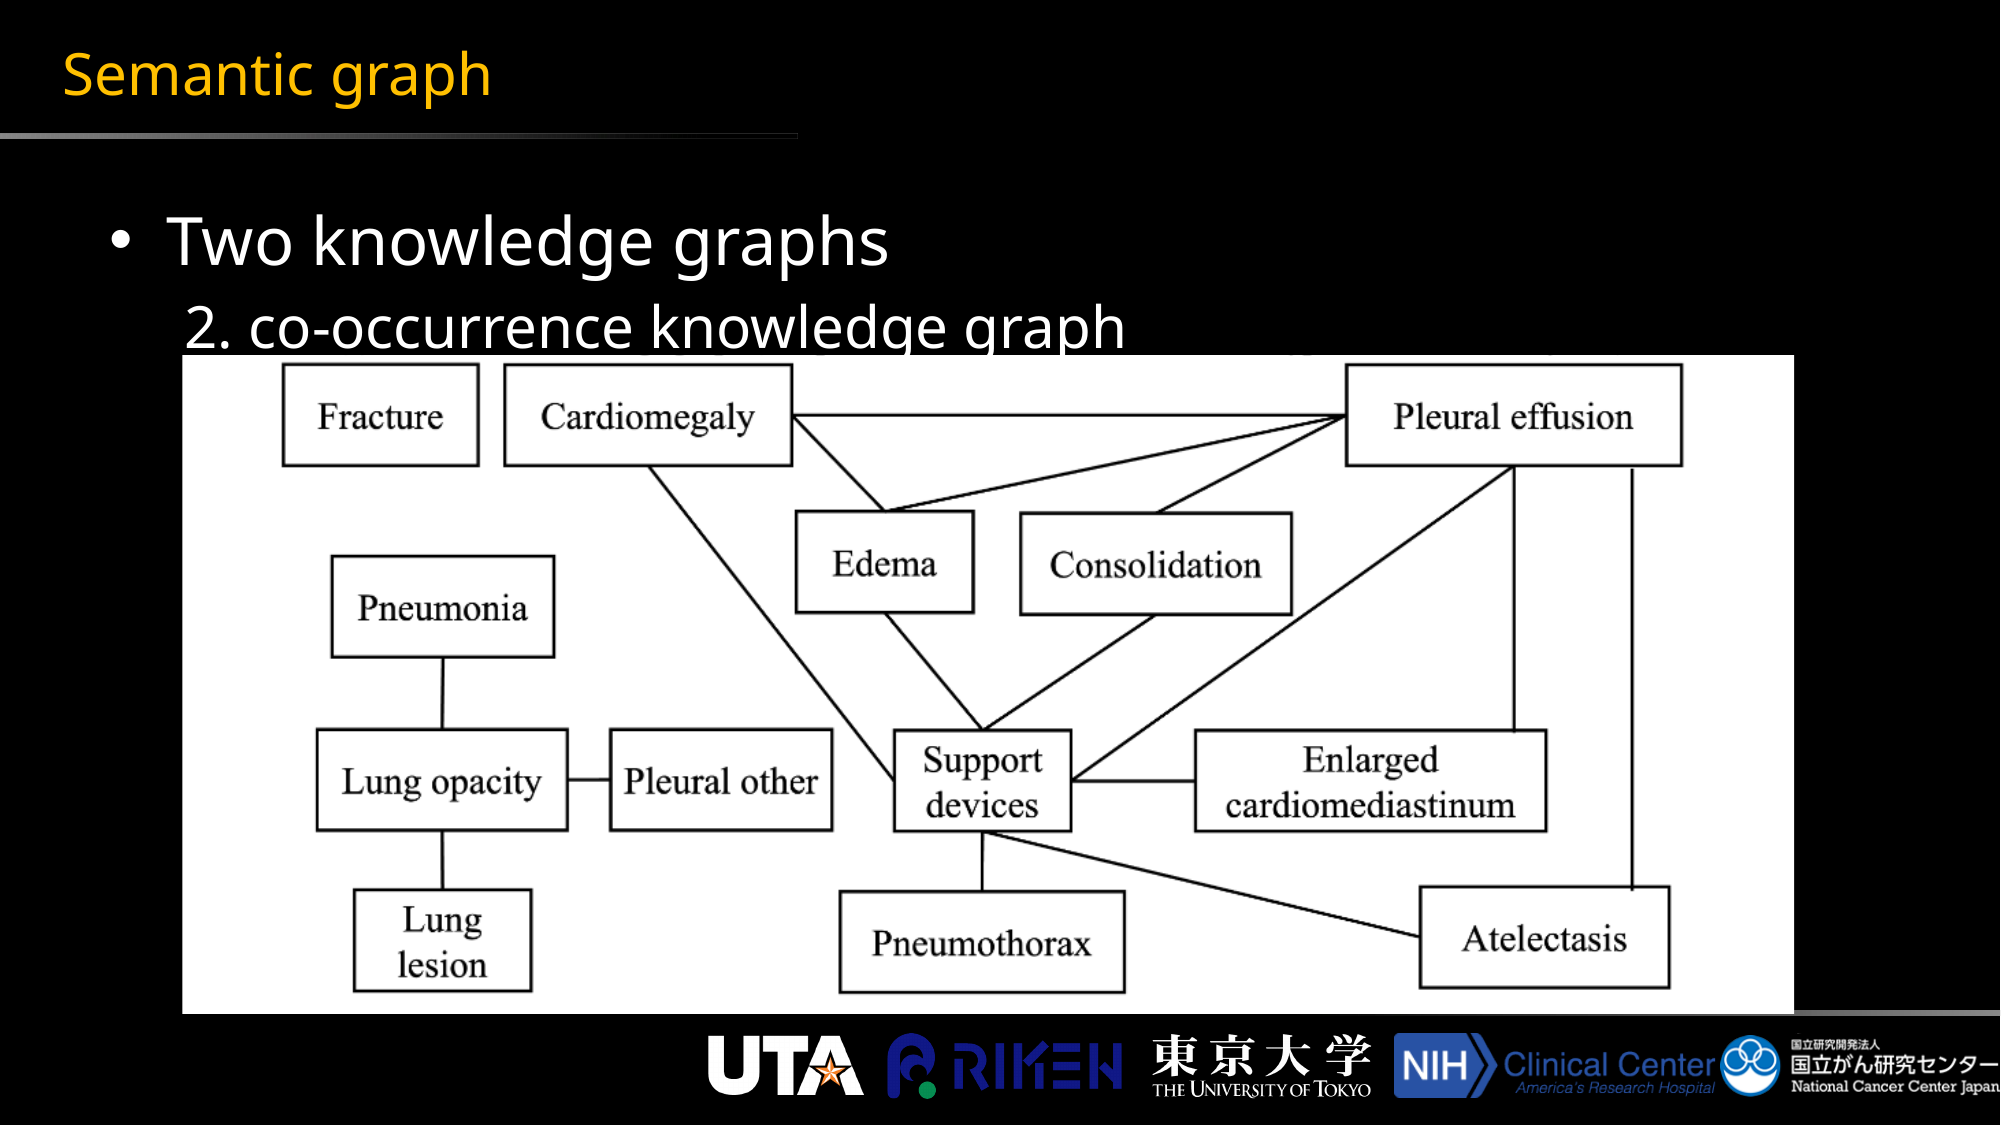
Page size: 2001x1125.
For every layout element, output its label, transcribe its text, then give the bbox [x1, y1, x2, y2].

list Two knowledge graphs 2. co-occurrence knowledge graph [94, 191, 1895, 934]
picture [182, 354, 2001, 1016]
picture [0, 134, 47, 138]
title Semantic graph [47, 0, 1942, 167]
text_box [702, 1030, 2000, 1102]
